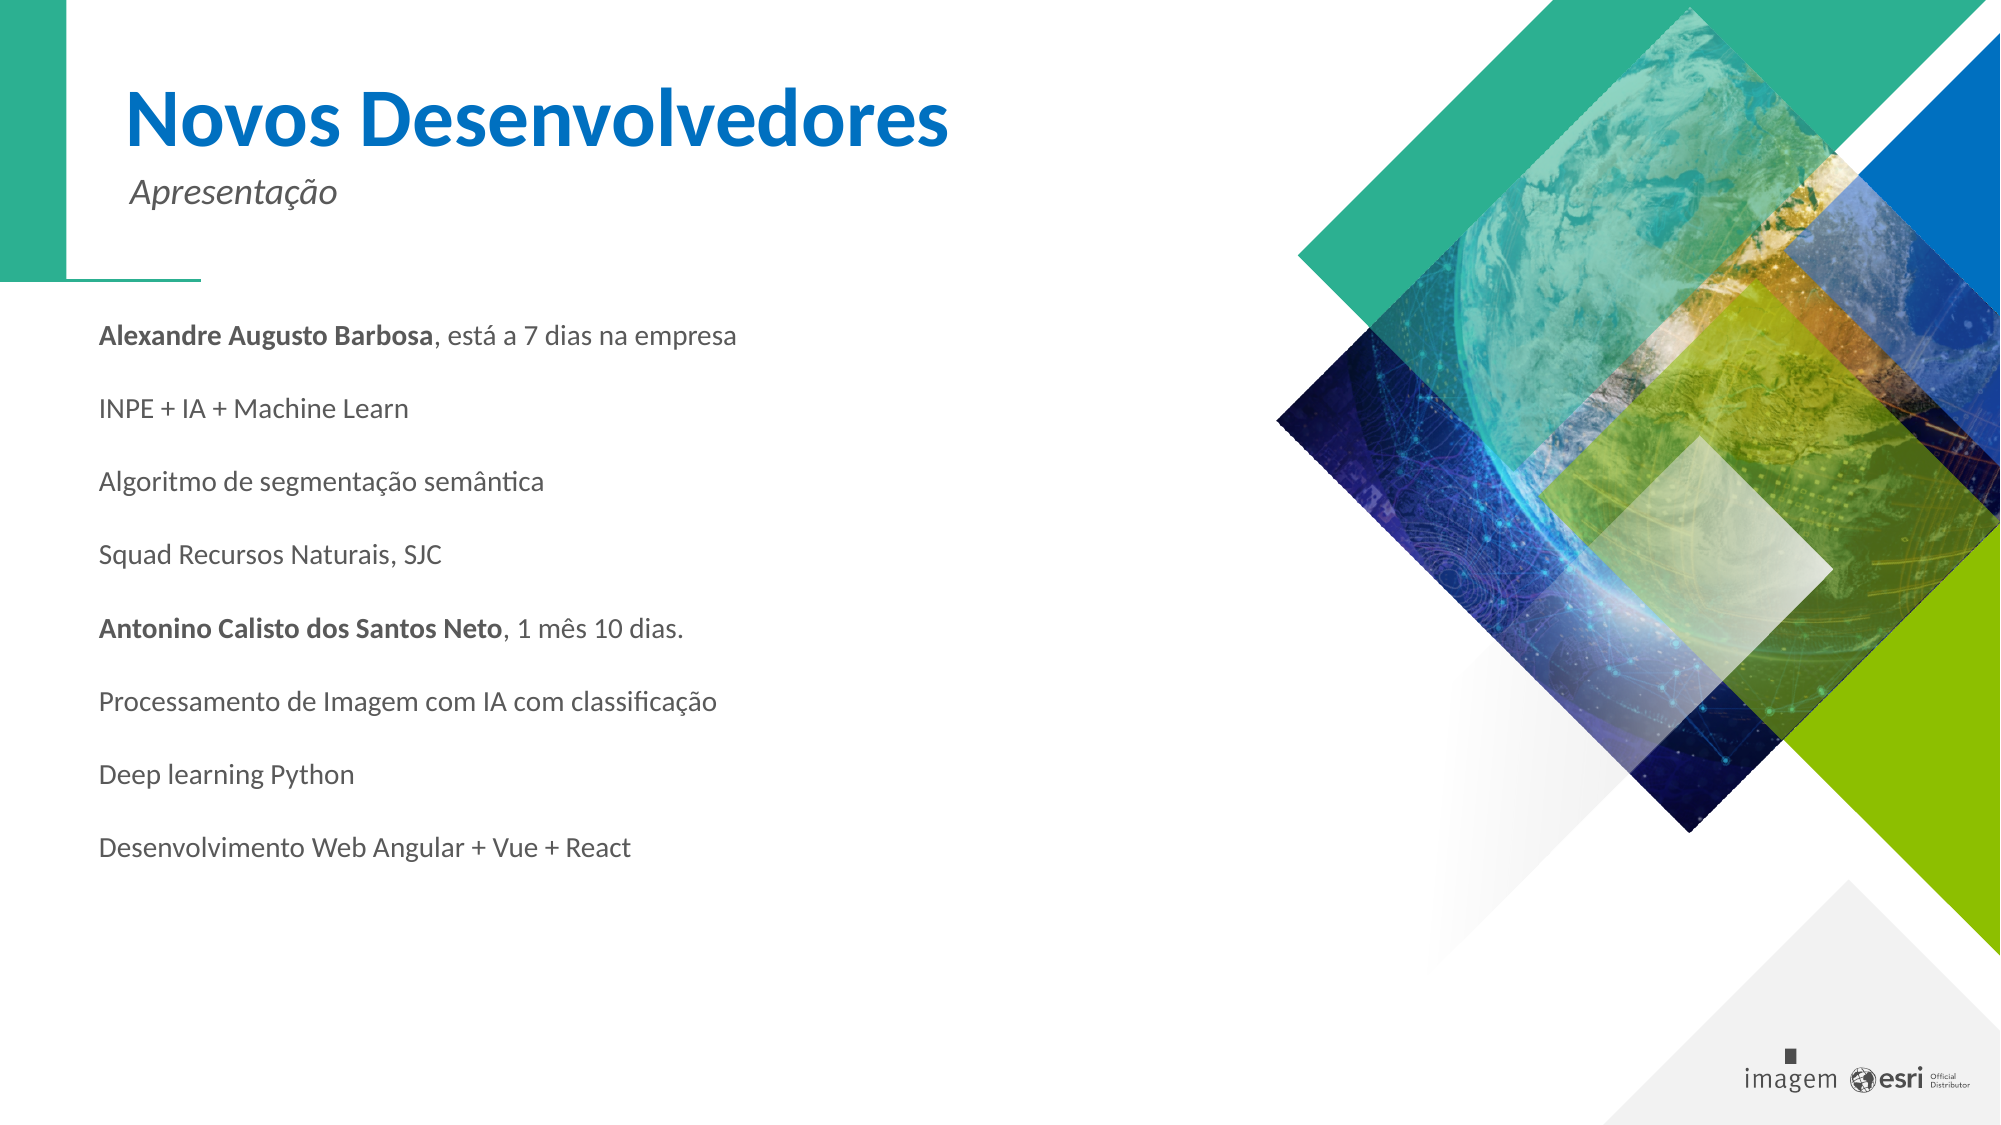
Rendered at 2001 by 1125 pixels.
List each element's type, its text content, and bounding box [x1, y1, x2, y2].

text_box Novos Desenvolvedores [110, 56, 1238, 183]
text_box Apresentação [114, 164, 1238, 237]
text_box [1238, 0, 2000, 943]
text_box [0, 0, 68, 280]
text_box Alexandre Augusto Barbosa, está a 7 dias na empresa INPE + IA + Machine Learn Algoritmo de segmentação semântica Squad Recursos Naturais, SJC Antonino Calisto dos Santos Neto, 1 mês 10 dias. Processamento de Imagem com IA com classificação Deep learning Python Desenvolvimento Web Angular + Vue + React [83, 290, 1238, 375]
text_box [1651, 961, 2000, 1125]
